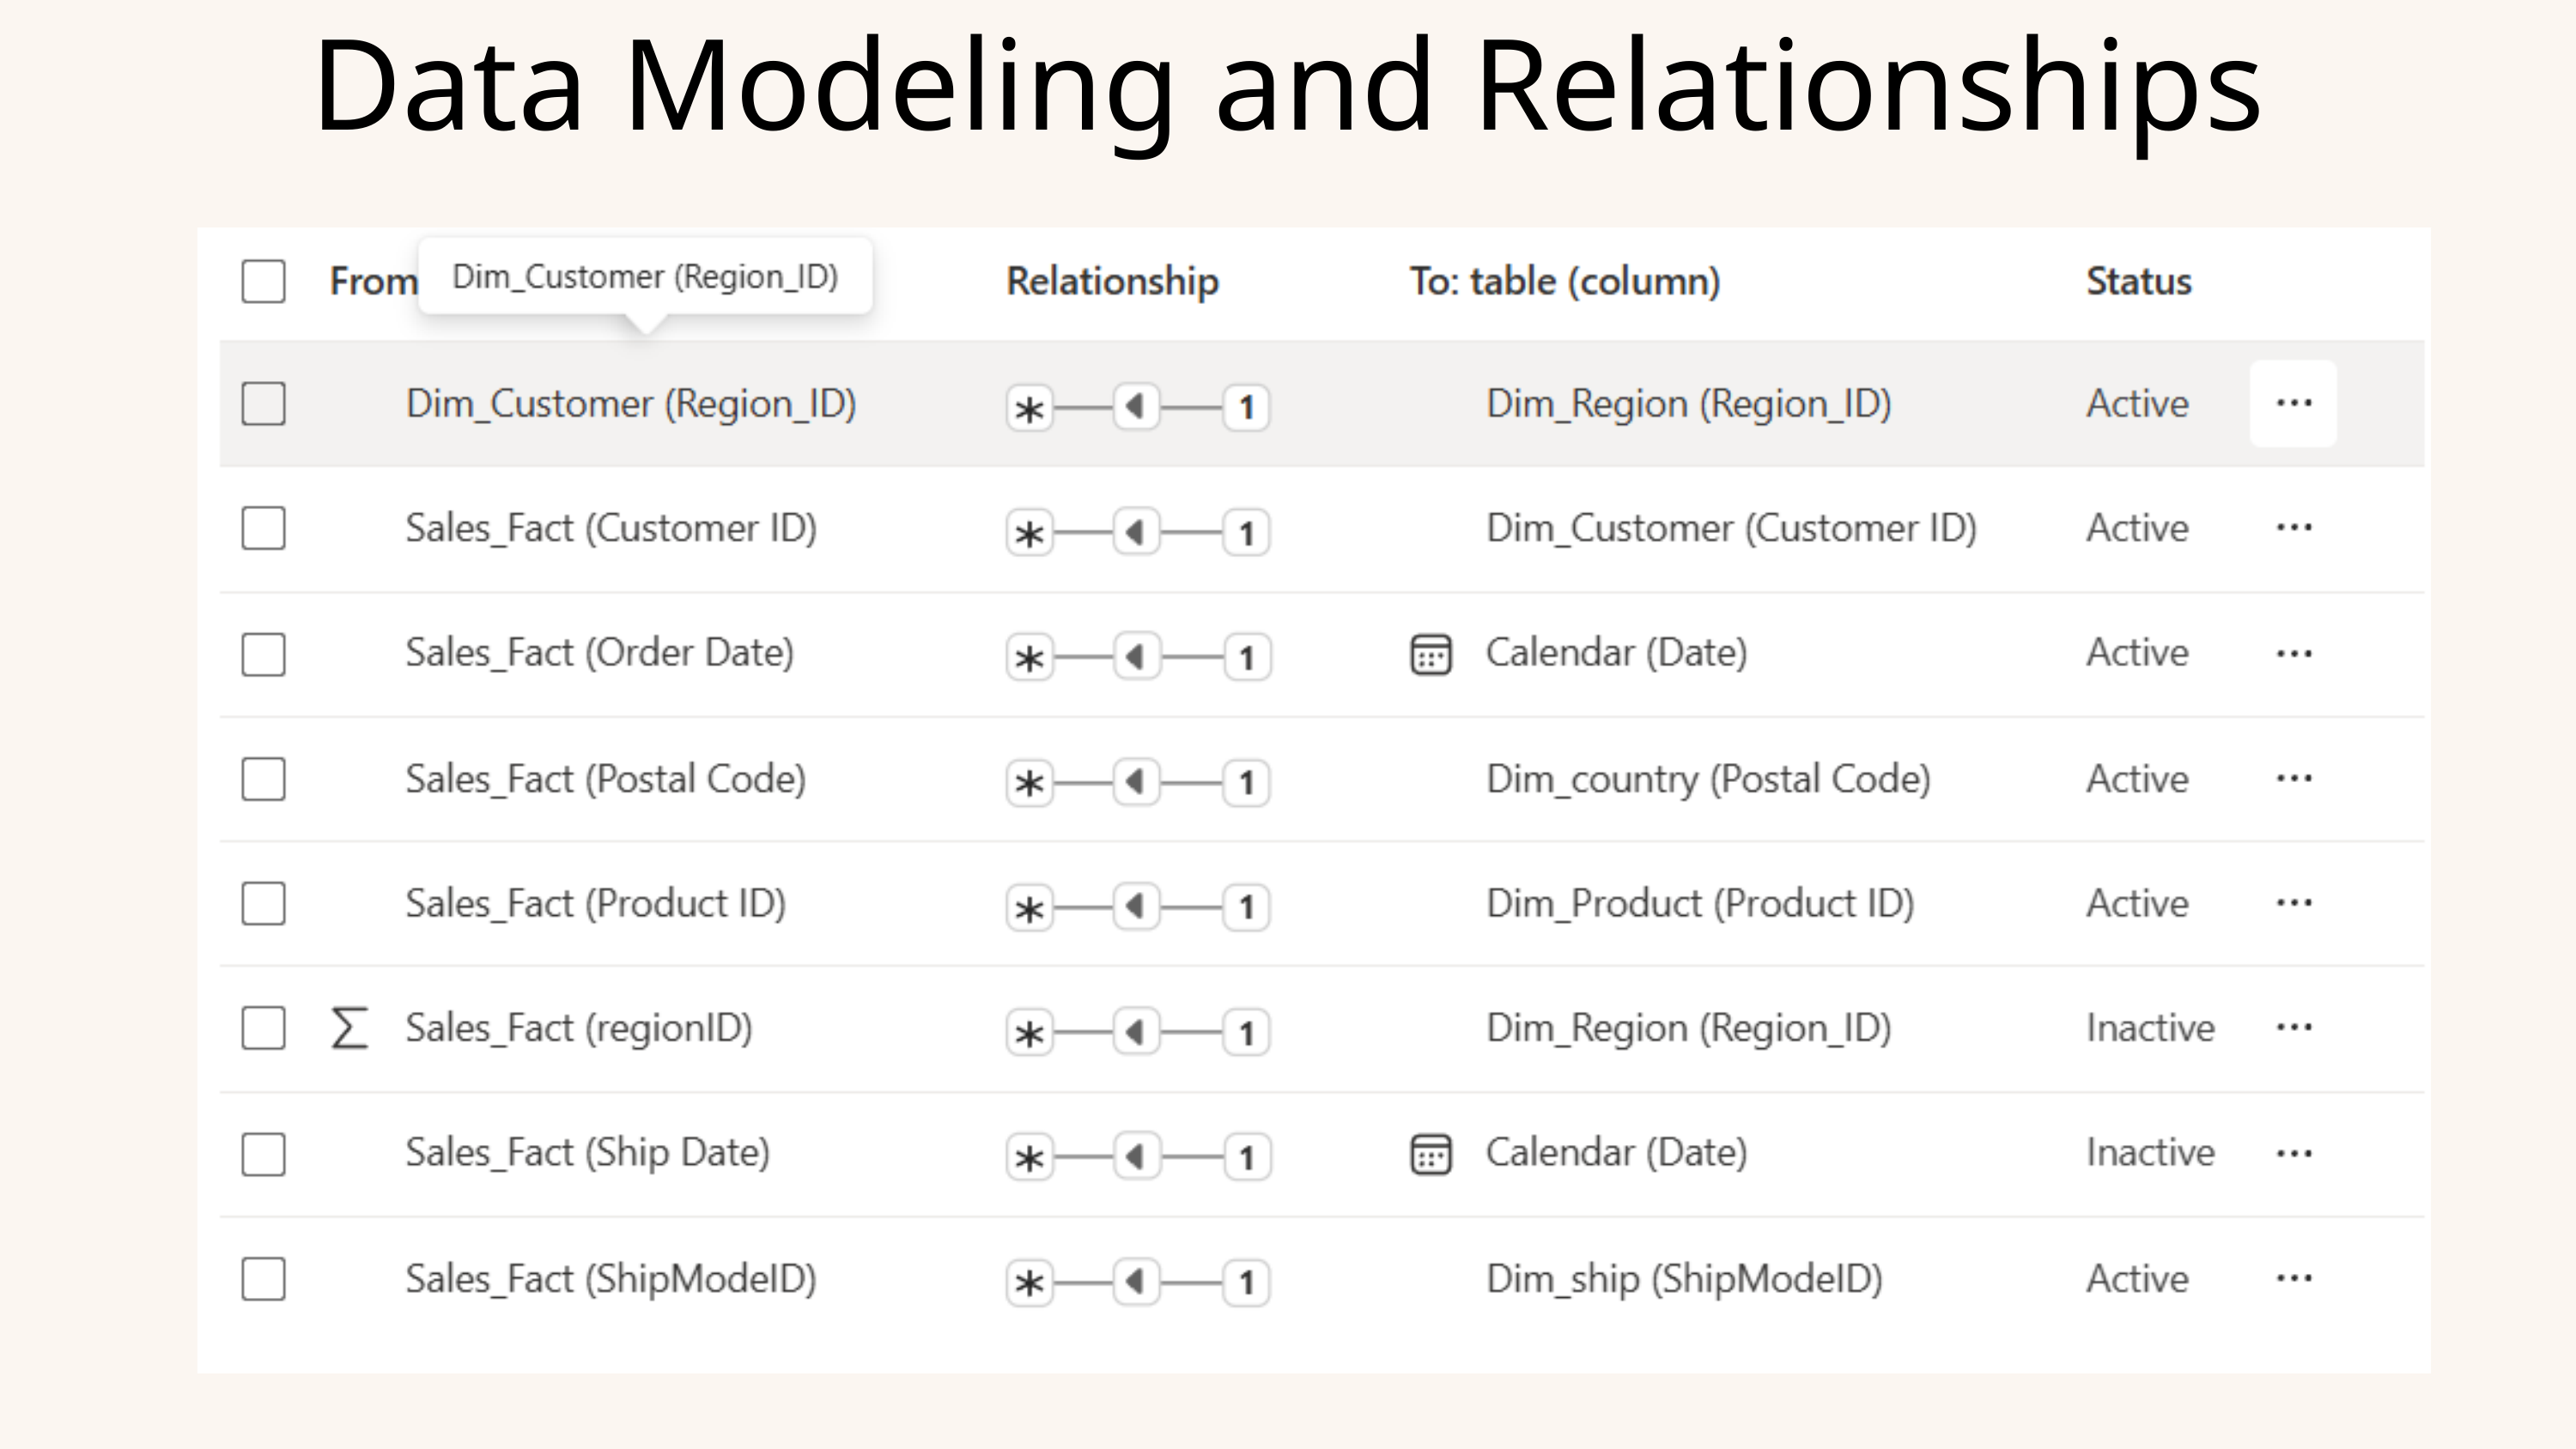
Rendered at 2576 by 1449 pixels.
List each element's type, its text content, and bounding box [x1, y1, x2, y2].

text_box [197, 227, 2432, 1373]
text_box Data Modeling and Relationships [274, 0, 2302, 155]
